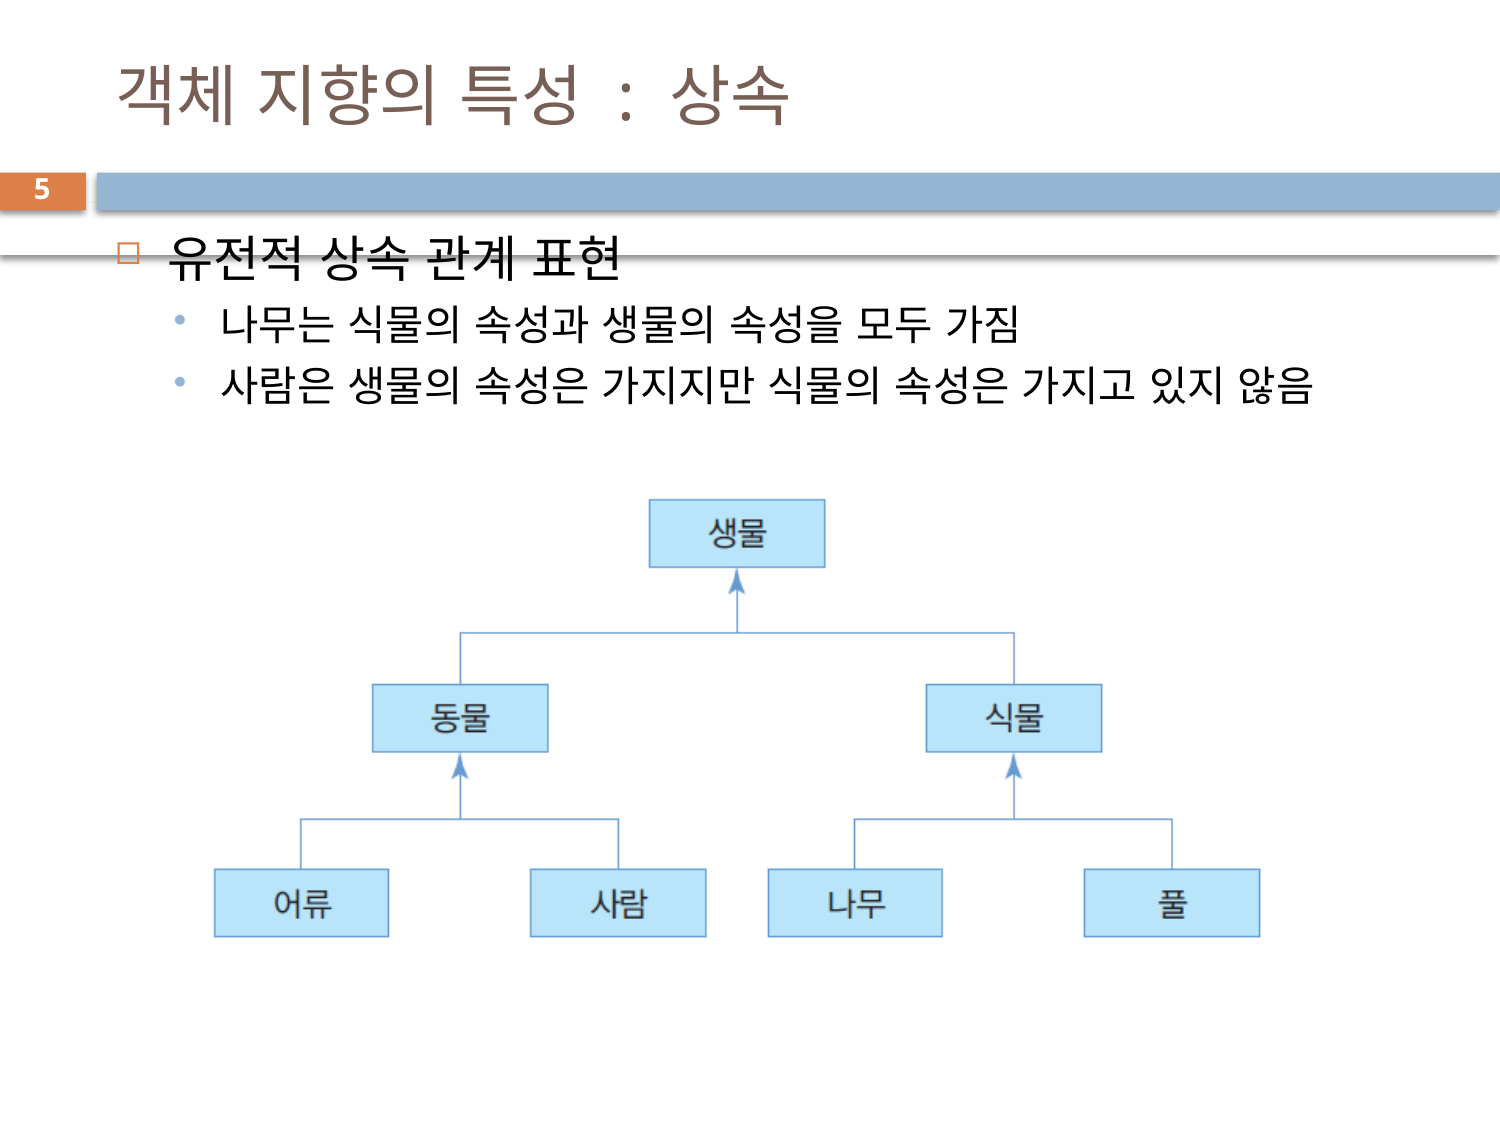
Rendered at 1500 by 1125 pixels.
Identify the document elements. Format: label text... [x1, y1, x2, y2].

picture [183, 479, 1317, 970]
slide_number 5 [0, 170, 87, 211]
title 객체 지향의 특성 : 상속 [100, 37, 1438, 149]
list 유전적 상속 관계 표현 나무는 식물의 속성과 생물의 속성을 모두 가짐 사람은 생물의 속성은 가지지만 식물의 속성은 가지고 있지 않음 [100, 219, 1438, 1047]
